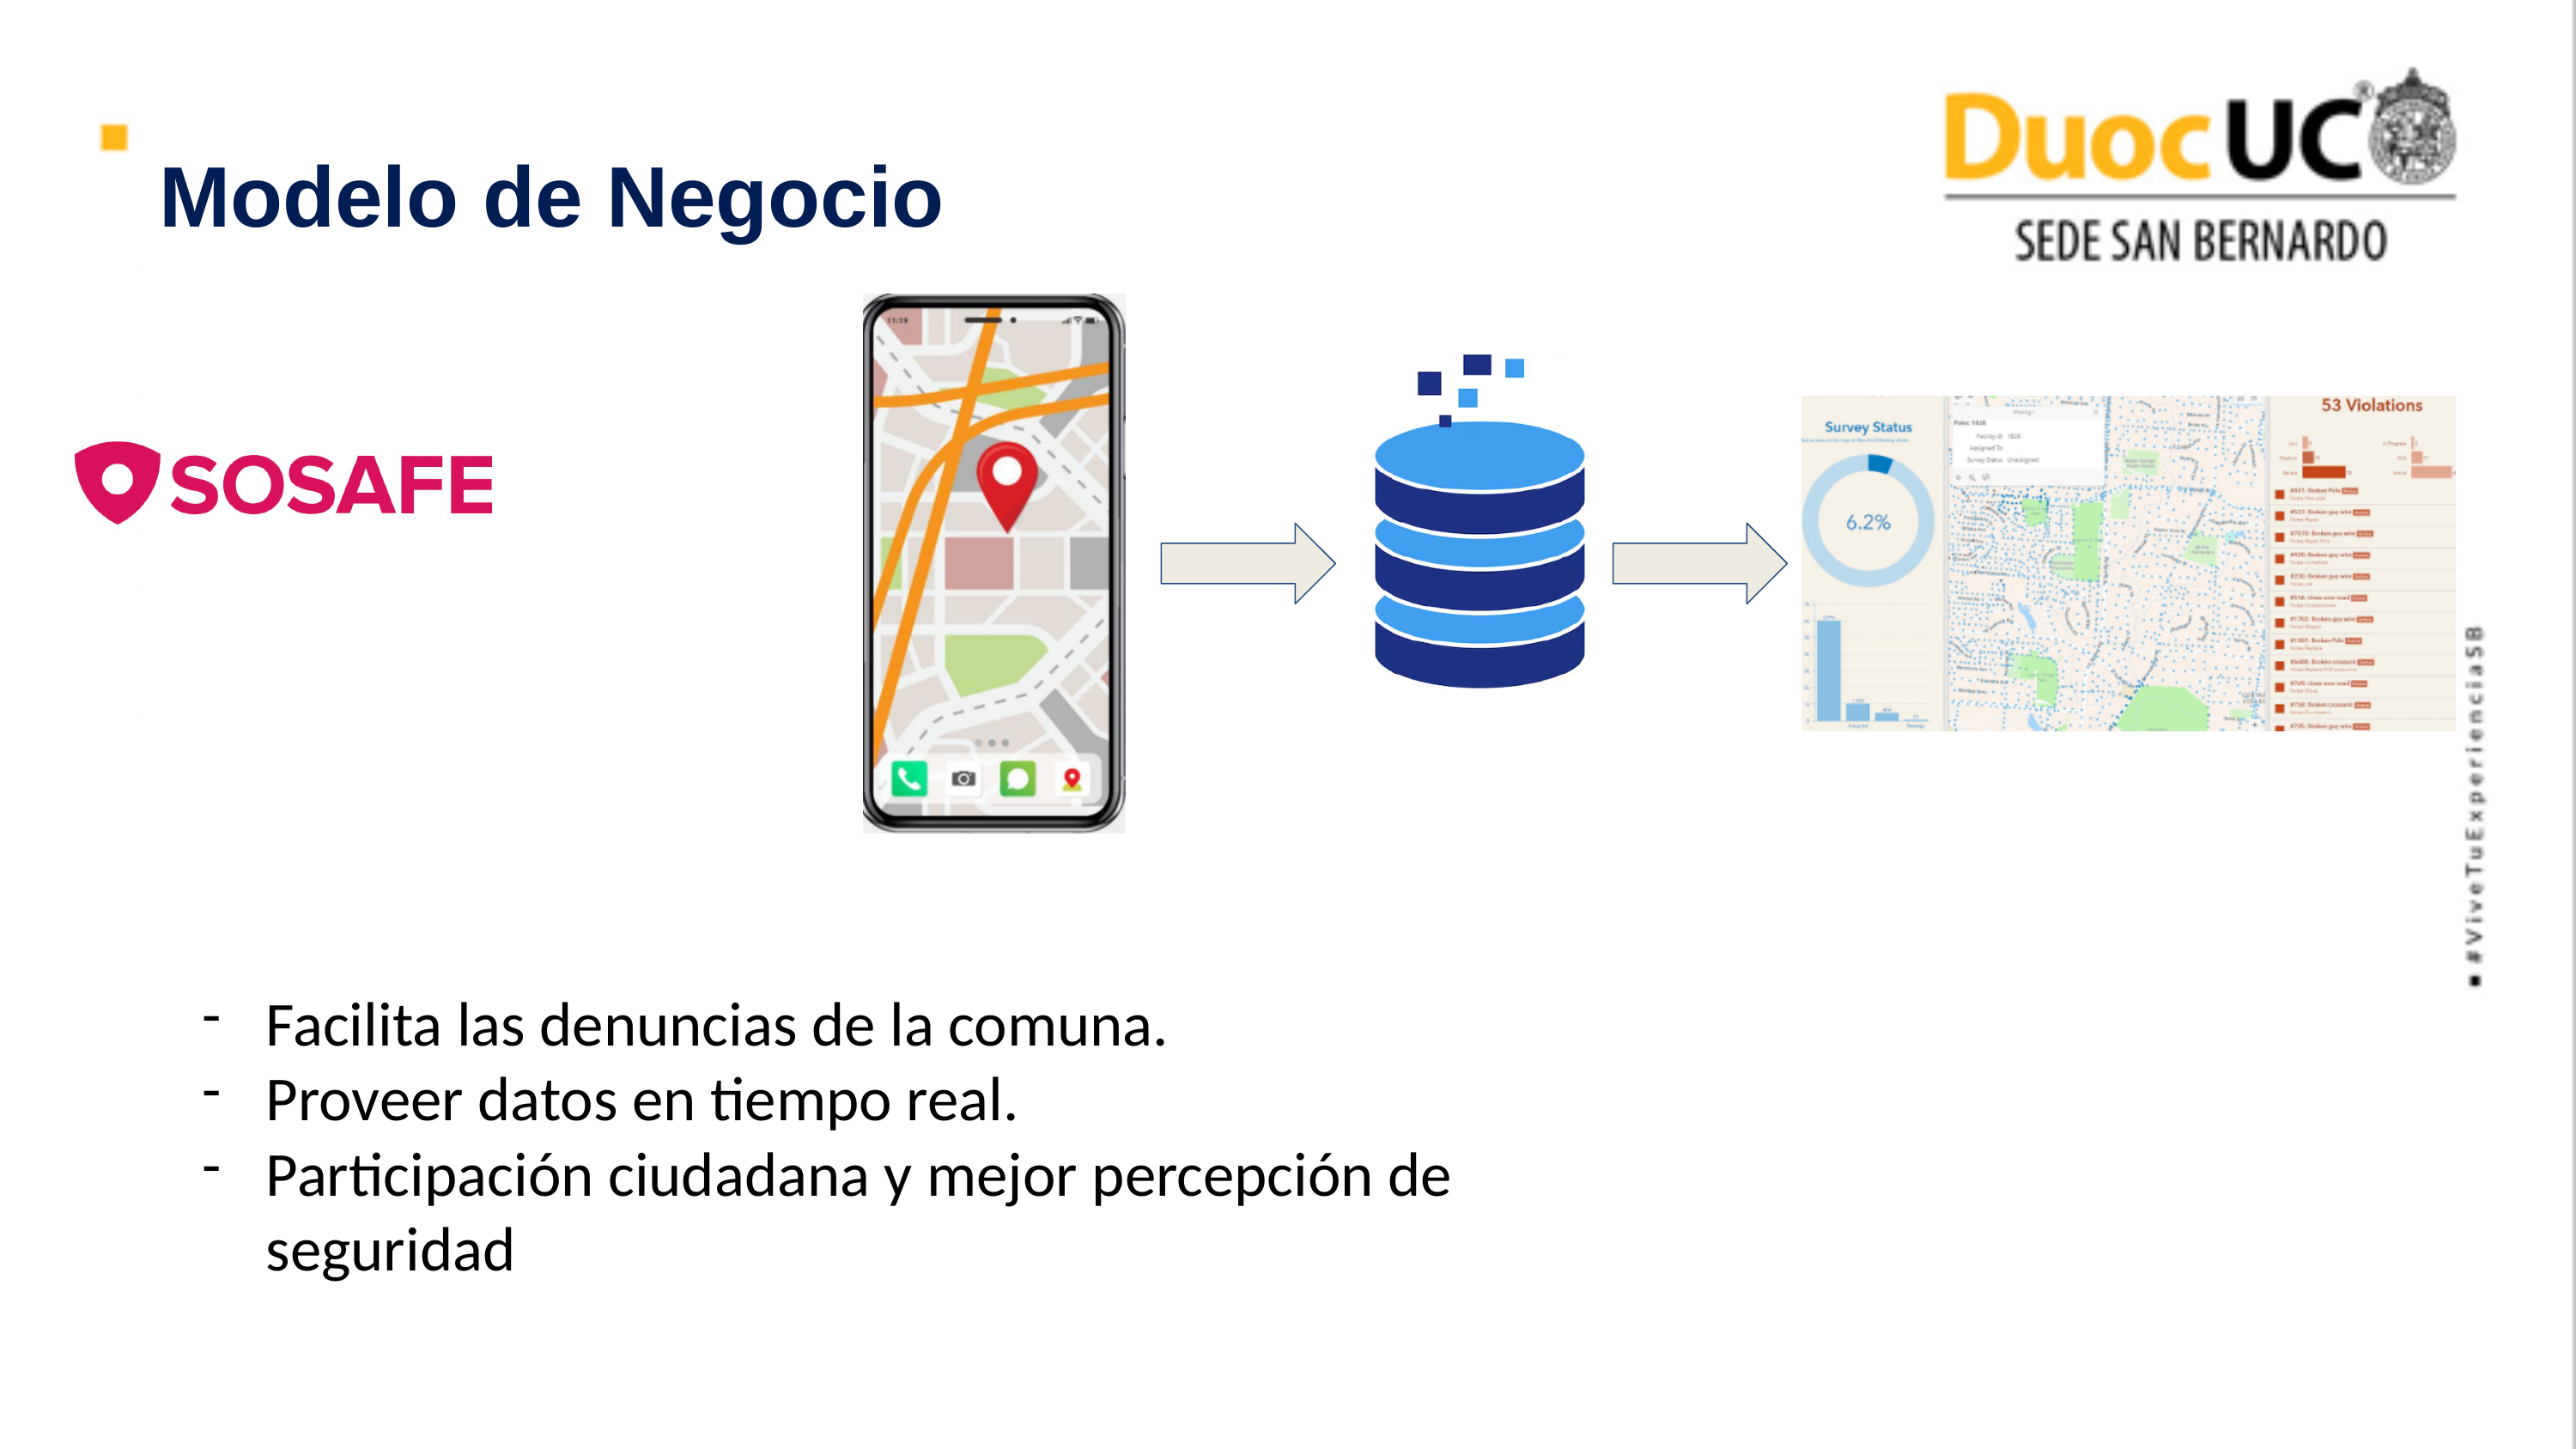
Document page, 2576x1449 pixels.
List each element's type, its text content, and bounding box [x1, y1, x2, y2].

text_box [1613, 523, 1788, 604]
picture [0, 0, 2576, 1449]
text_box Modelo de Negocio [159, 64, 1728, 245]
text_box Facilita las denuncias de la comuna. Proveer datos en tiempo real. Participación ciudadana y mejor percepción de seguridad [188, 970, 1524, 1409]
text_box [1161, 523, 1336, 604]
